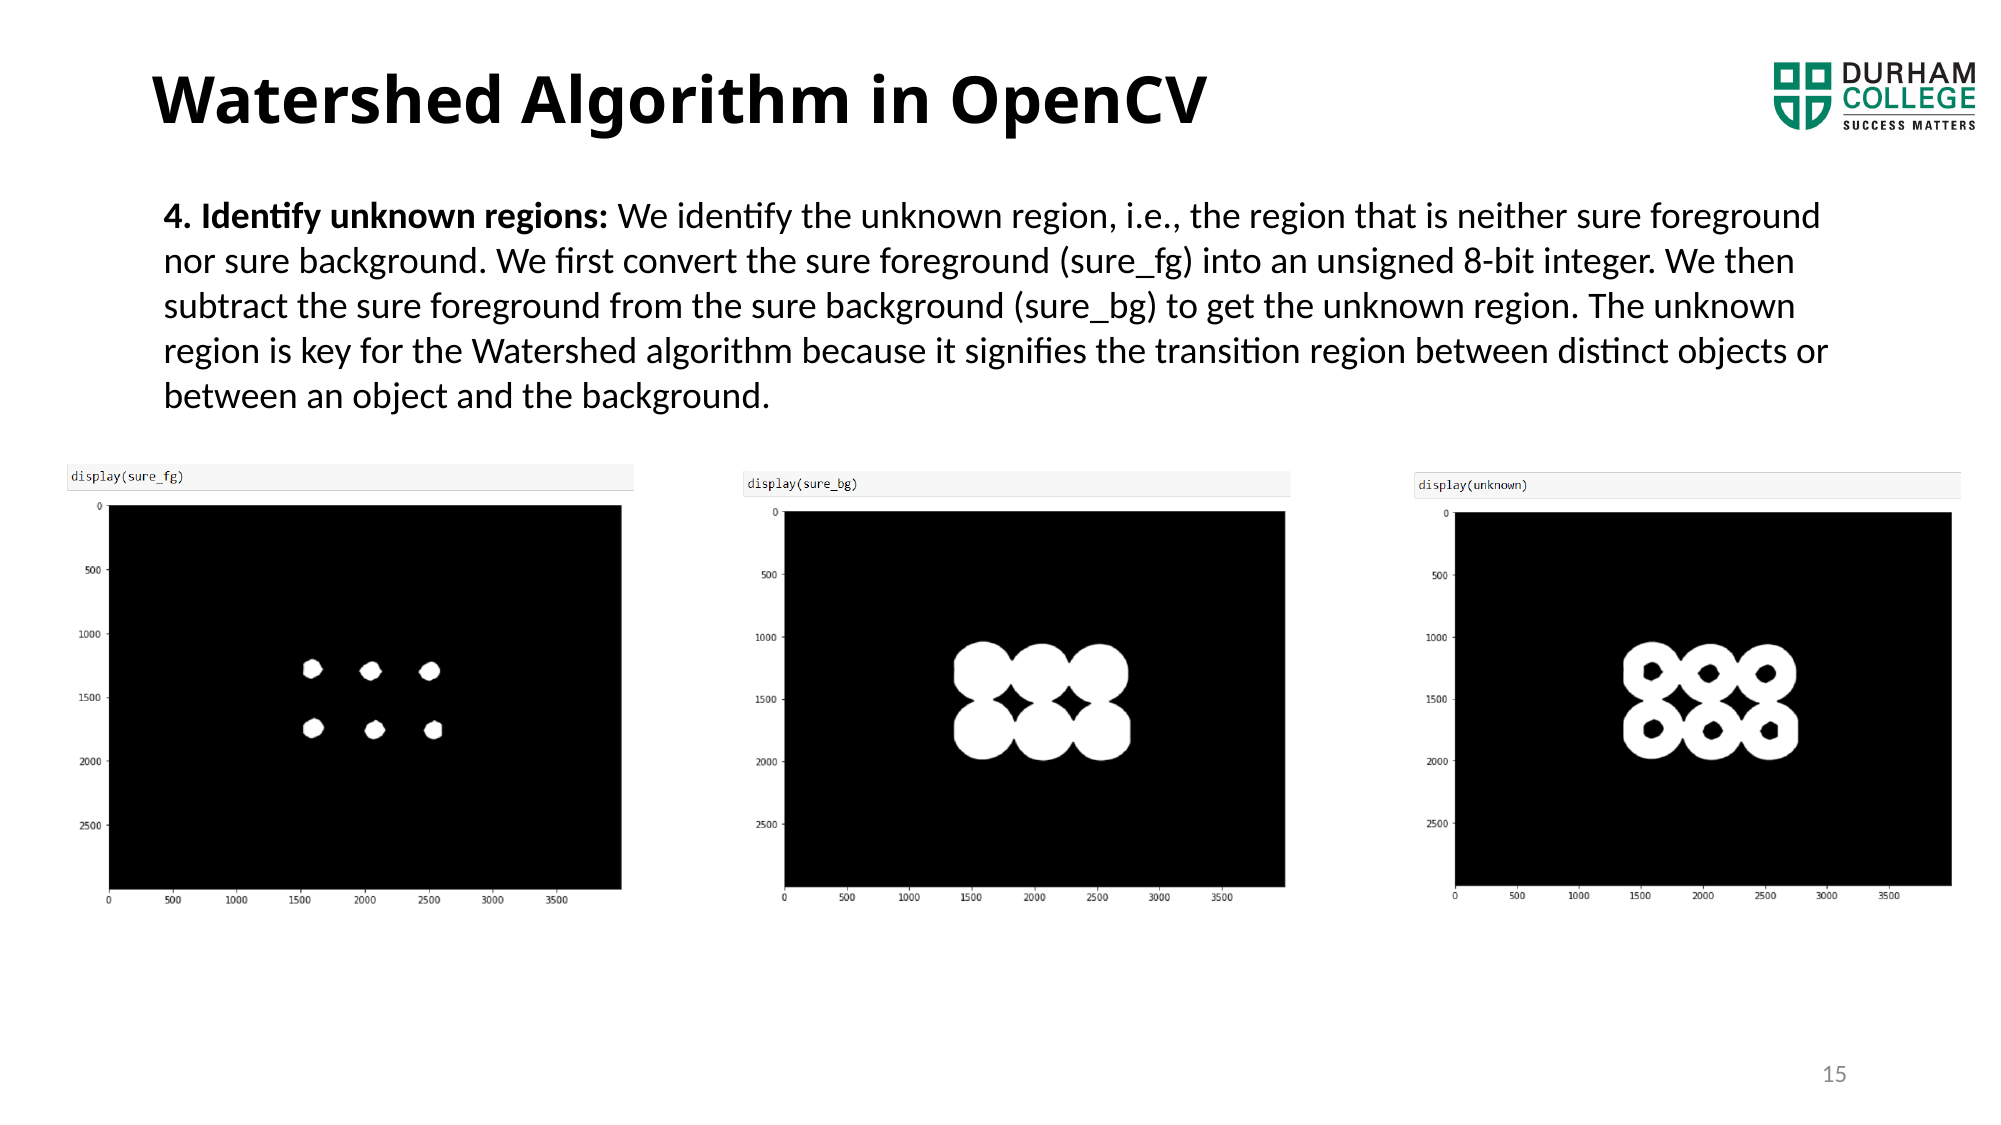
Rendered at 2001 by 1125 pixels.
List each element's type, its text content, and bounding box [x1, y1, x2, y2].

picture [1412, 471, 1961, 906]
title Watershed Algorithm in OpenCV [137, 59, 1863, 146]
picture [741, 471, 1291, 914]
picture [65, 464, 634, 906]
picture [1749, 22, 2000, 166]
text_box 4. Identify unknown regions: We identify the unknown region, i.e., the region that is neither sure foreground nor sure background. We first convert the sure foreground (sure_fg) into an unsigned 8-bit integer. We then subtract the sure foreground from the sure background (sure_bg) to get the unknown region. The unknown region is key for the Watershed algorithm because it signifies the transition region between distinct objects or between an object and the background. [148, 183, 1874, 424]
slide_number 15 [1412, 1042, 1863, 1103]
